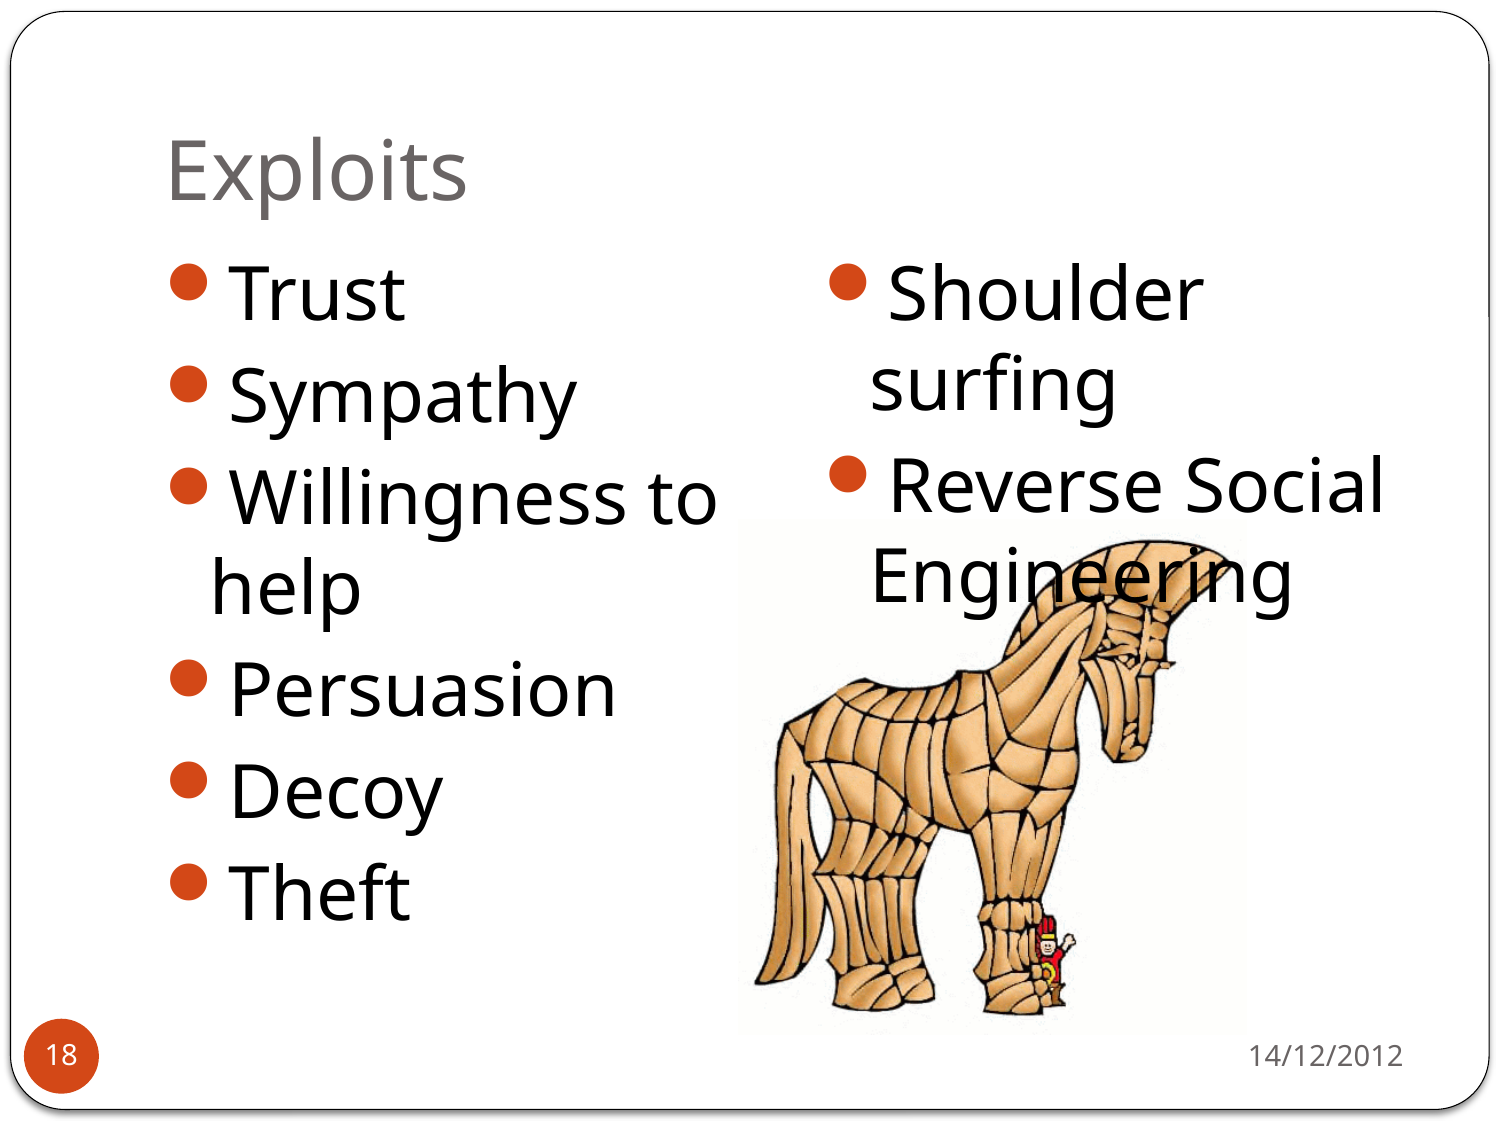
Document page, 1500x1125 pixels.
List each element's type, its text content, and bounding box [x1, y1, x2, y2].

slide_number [1012, 1015, 1419, 1094]
title Exploits [150, 45, 1425, 233]
slide_number 18 [23, 1018, 99, 1094]
picture [737, 519, 1247, 1035]
list Trust Sympathy Willingness to help Persuasion Decoy Theft [150, 237, 765, 988]
list Shoulder surfing Reverse Social Engineering [809, 237, 1425, 988]
